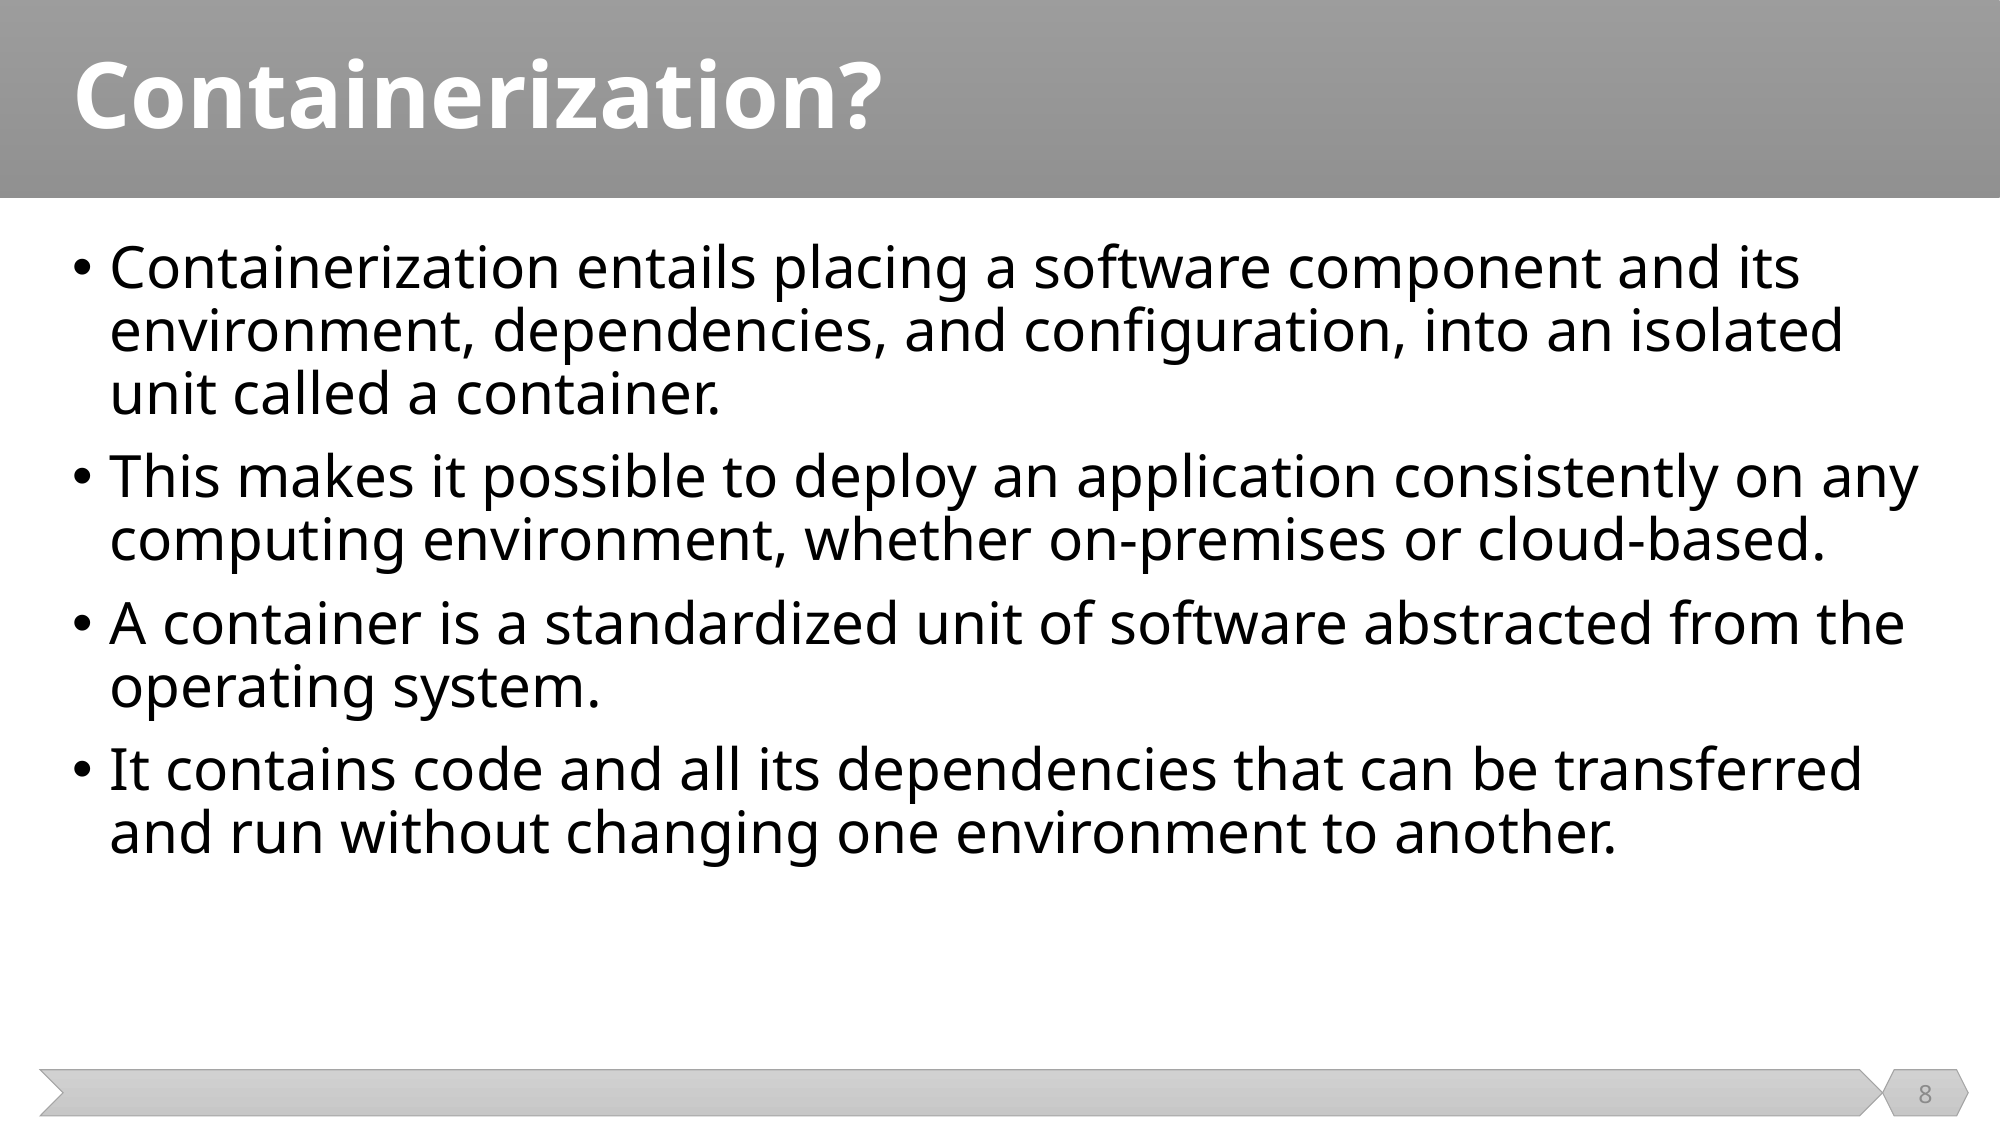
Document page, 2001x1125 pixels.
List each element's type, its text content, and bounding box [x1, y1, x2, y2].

title Containerization? [56, 0, 1969, 199]
slide_number 8 [1882, 1065, 1969, 1125]
list Containerization entails placing a software component and its environment, dependencies, and configuration, into an isolated unit called a container. This makes it possible to deploy an application consistently on any computing environment, whether on-premises or cloud-based. A container is a standardized unit of software abstracted from the operating system. It contains code and all its dependencies that can be transferred and run without changing one environment to another. [56, 230, 1969, 1010]
